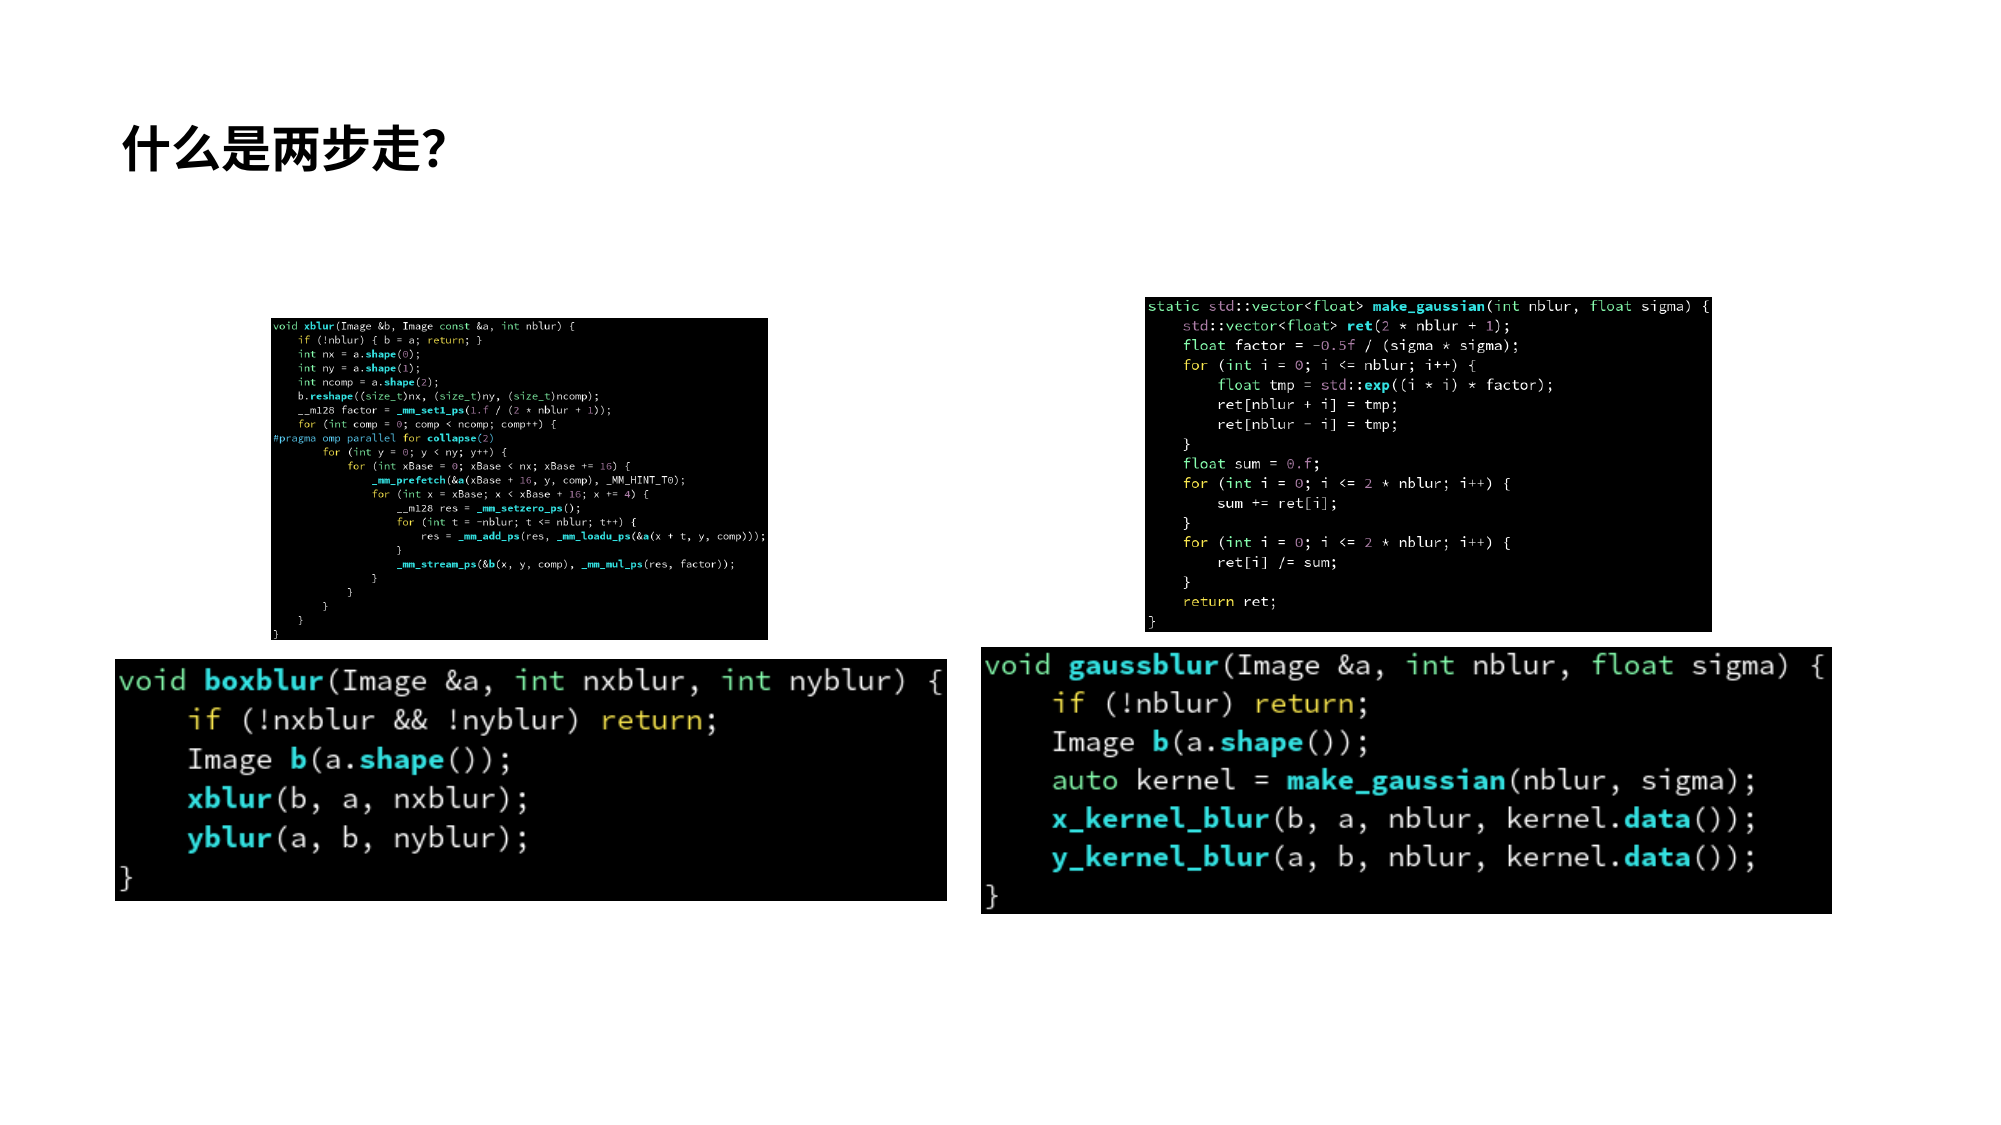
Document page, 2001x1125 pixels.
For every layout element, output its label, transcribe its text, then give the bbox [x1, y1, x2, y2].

title 什么是两步走？ [106, 42, 1832, 260]
picture [271, 318, 768, 641]
picture [1145, 297, 1712, 632]
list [115, 659, 947, 901]
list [981, 647, 1832, 914]
